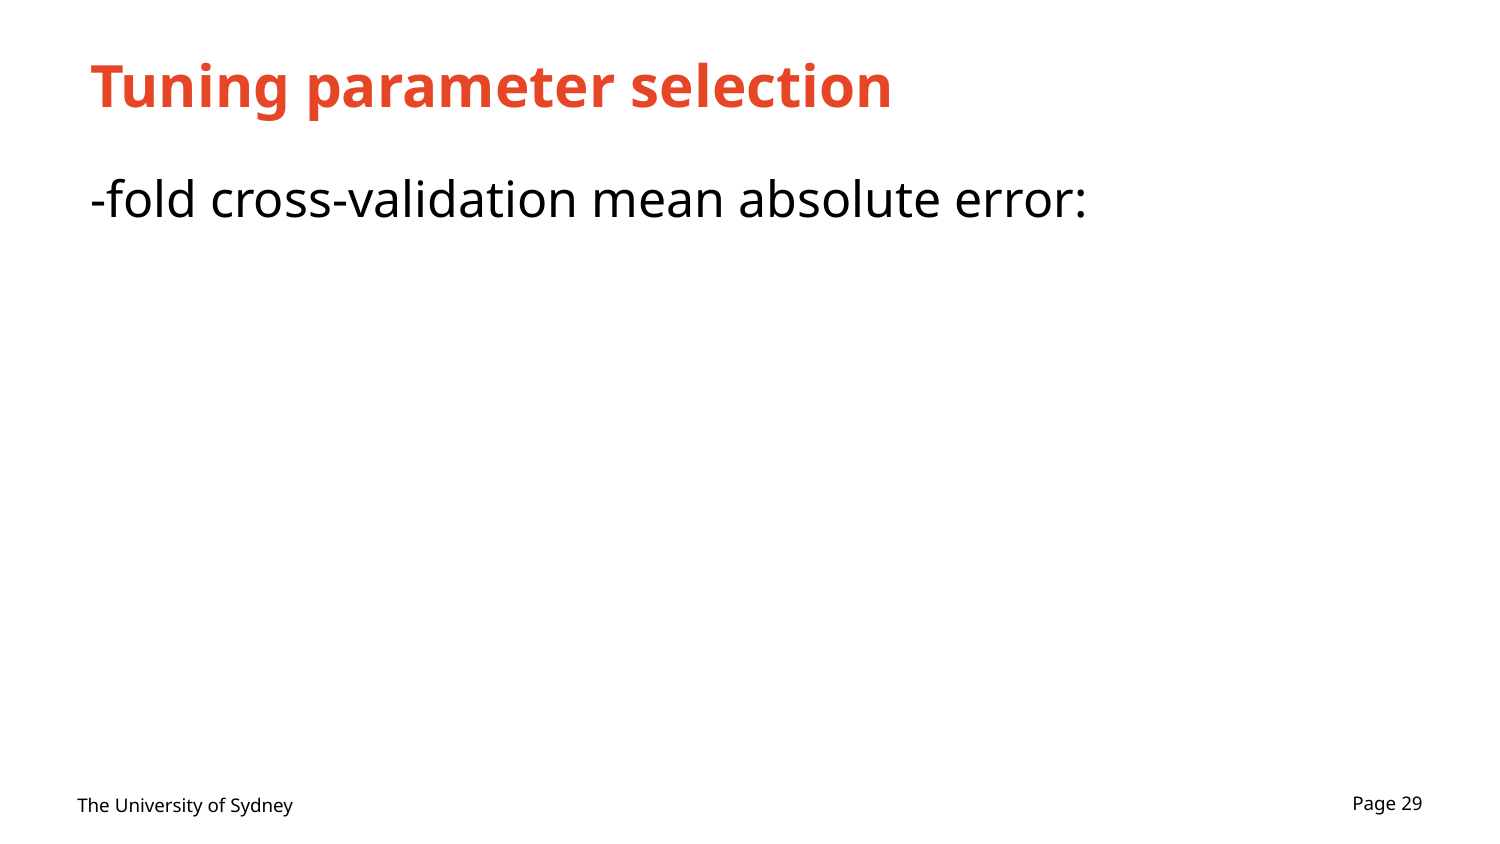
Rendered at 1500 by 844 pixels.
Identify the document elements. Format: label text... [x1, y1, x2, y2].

title Tuning parameter selection [75, 14, 1425, 155]
